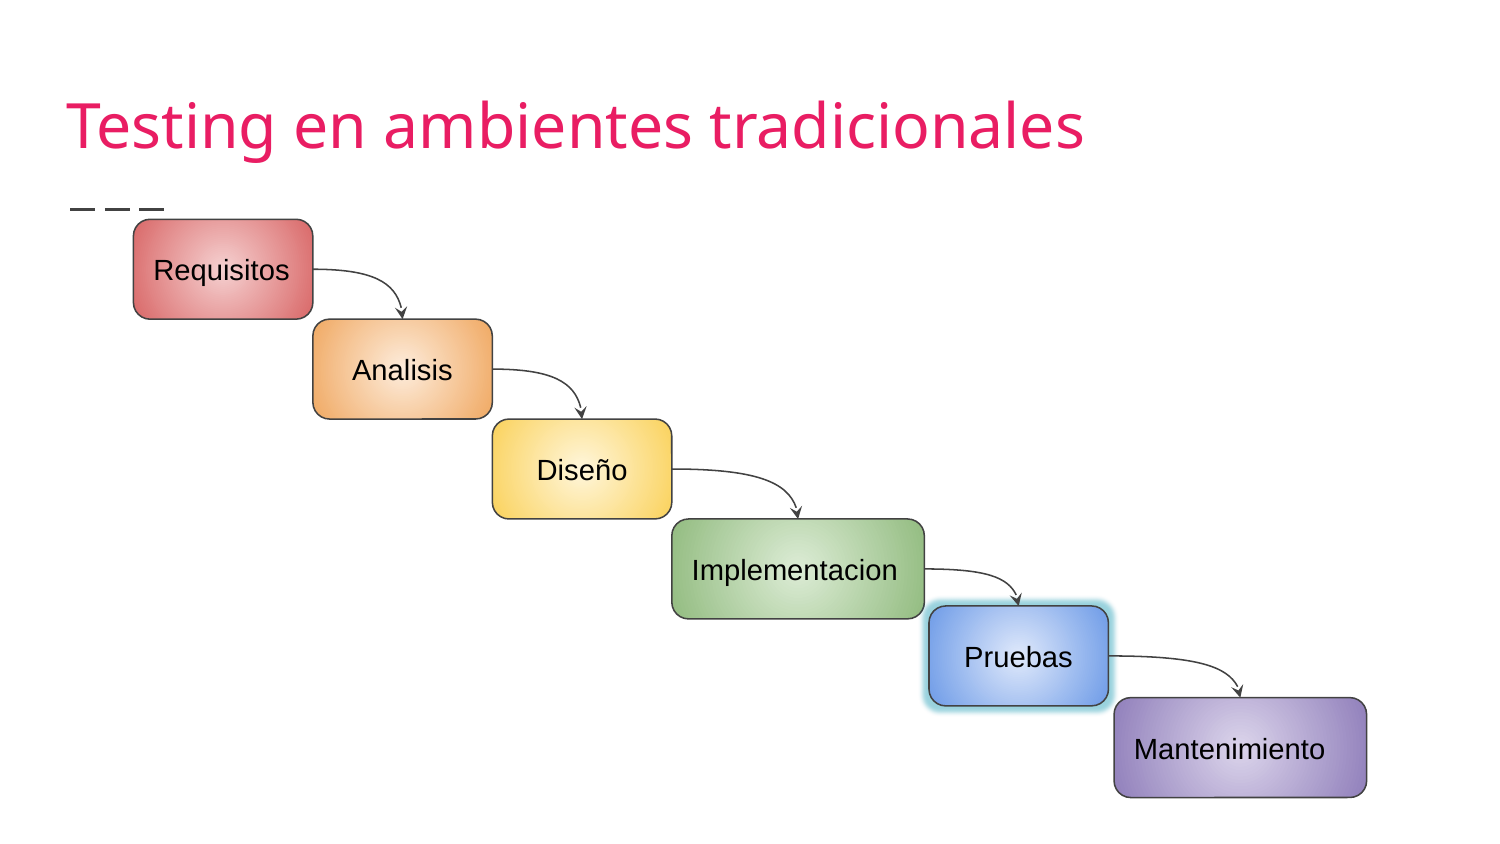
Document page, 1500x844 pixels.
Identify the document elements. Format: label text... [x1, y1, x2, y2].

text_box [492, 368, 583, 420]
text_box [1108, 655, 1241, 698]
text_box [671, 468, 799, 520]
text_box Analisis [312, 319, 493, 420]
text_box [312, 268, 403, 320]
text_box Requisitos [133, 219, 313, 320]
text_box Pruebas [928, 605, 1109, 706]
text_box Diseño [492, 419, 672, 519]
title Testing en ambientes tradicionales [51, 61, 1449, 182]
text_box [924, 568, 1019, 607]
text_box Implementacion [671, 518, 925, 619]
text_box Mantenimiento [1114, 697, 1367, 798]
